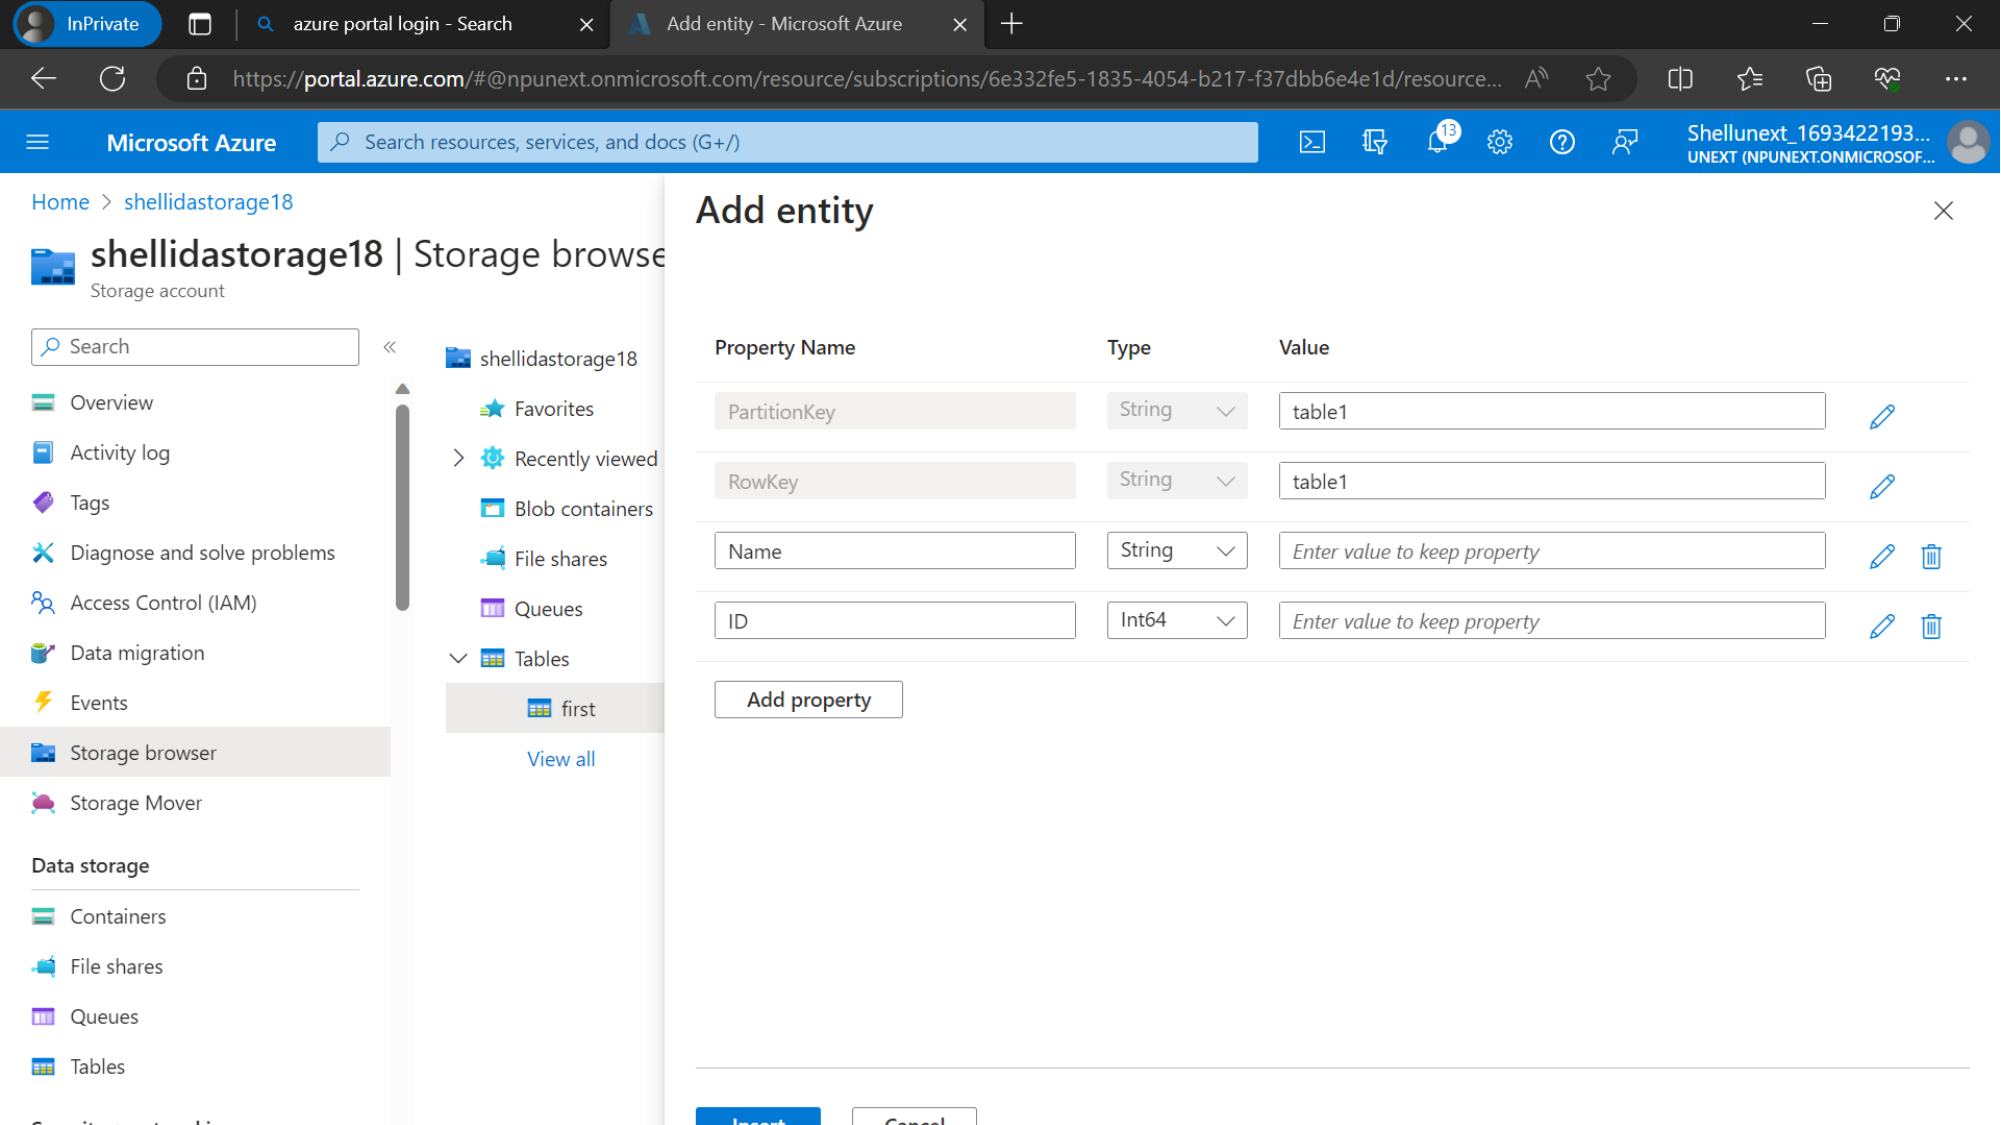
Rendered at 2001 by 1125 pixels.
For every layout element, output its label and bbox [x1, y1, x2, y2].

list [0, 0, 2000, 1125]
